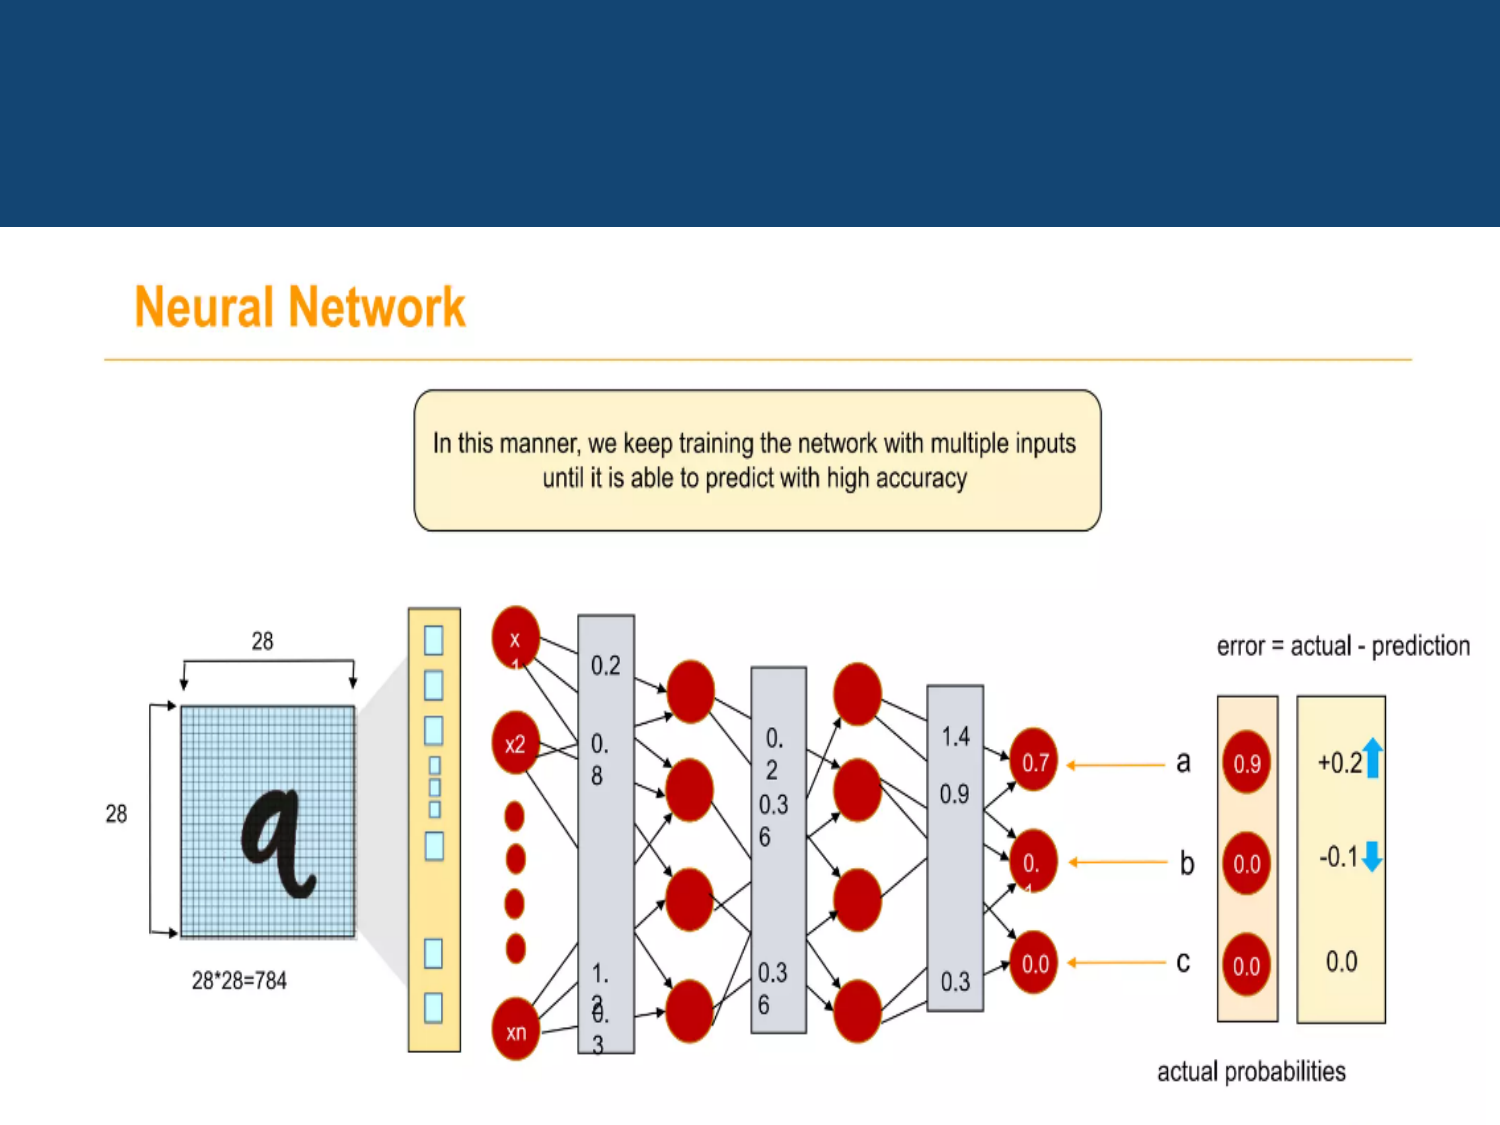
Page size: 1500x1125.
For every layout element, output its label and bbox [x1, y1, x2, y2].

picture [0, 227, 1500, 1125]
